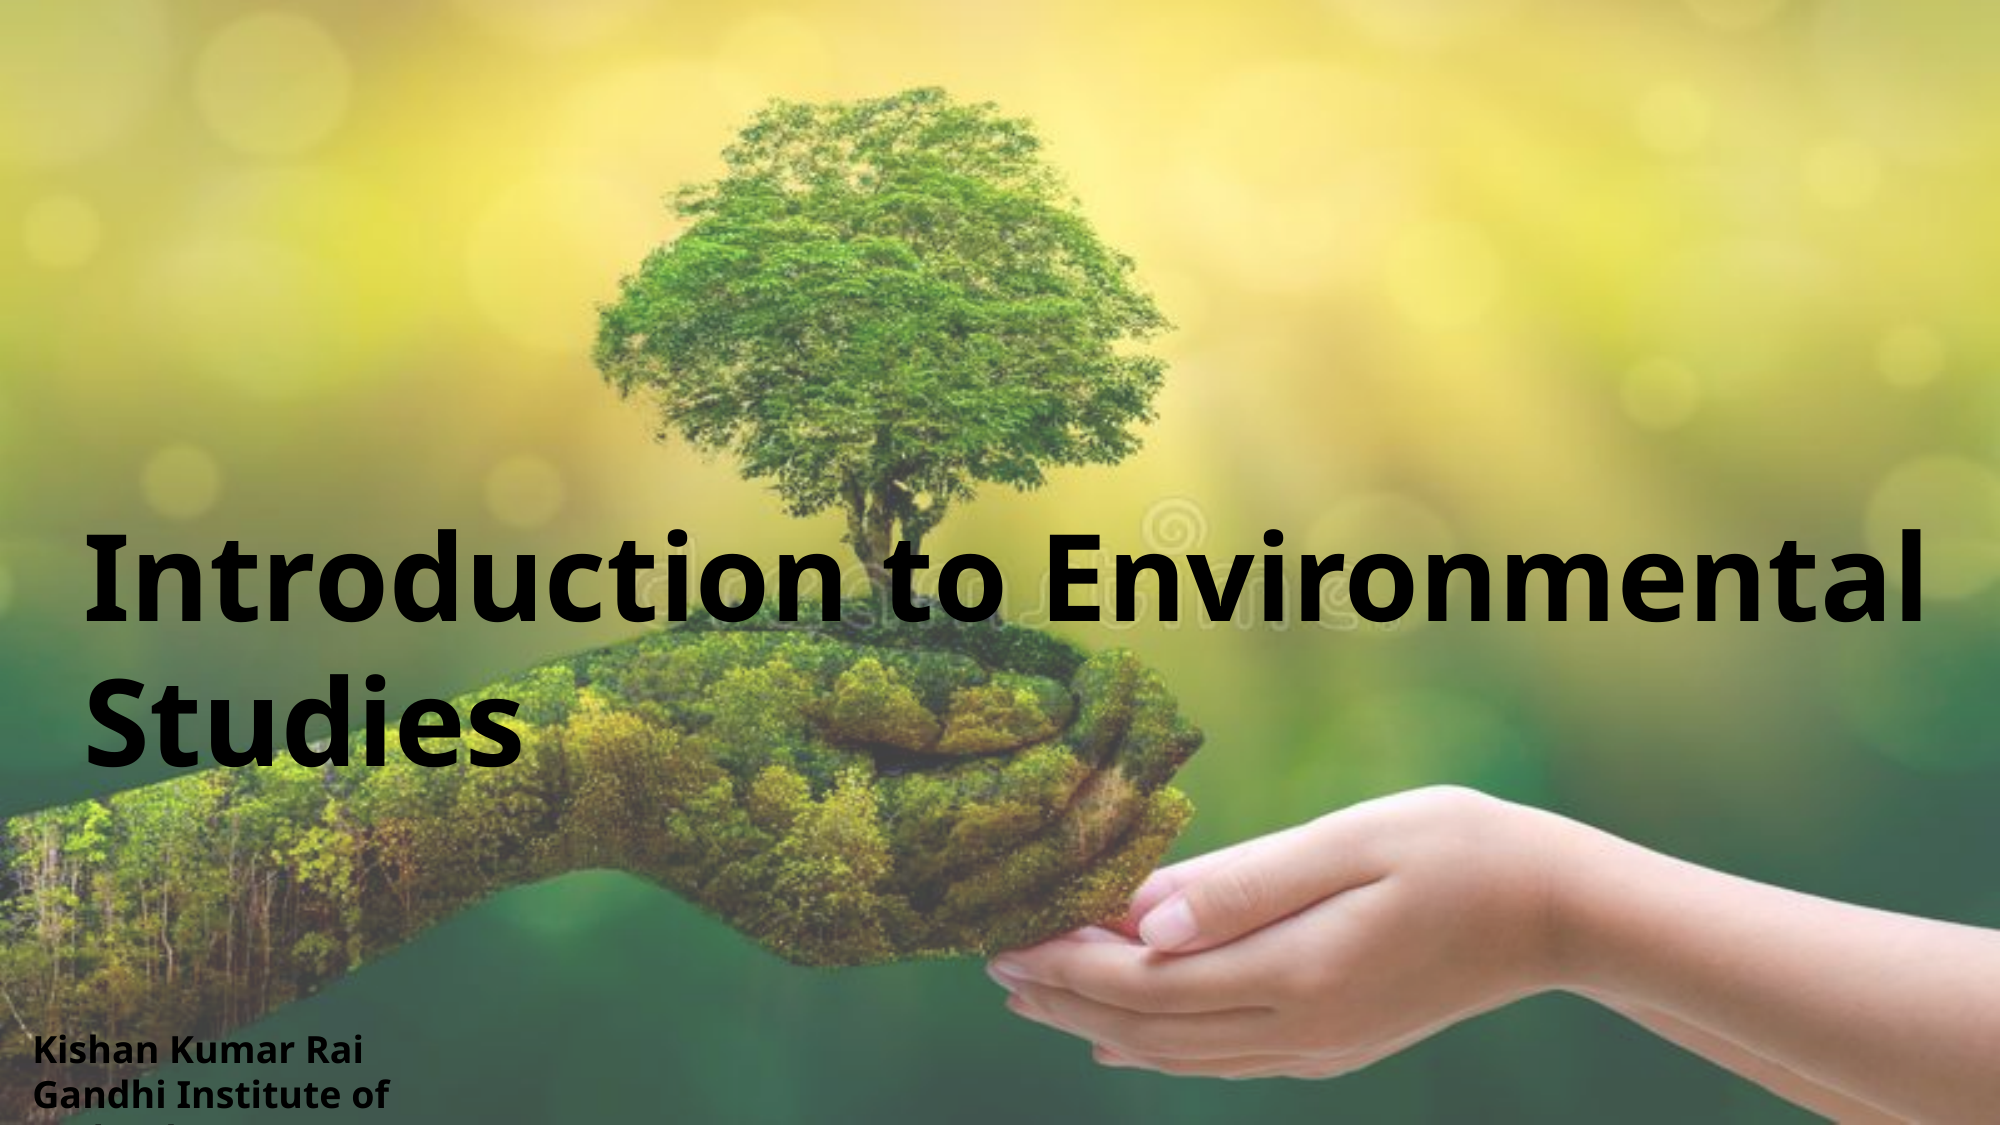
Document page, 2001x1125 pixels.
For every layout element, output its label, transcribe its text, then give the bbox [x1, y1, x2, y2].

text_box Introduction to Environmental Studies [68, 493, 2000, 799]
text_box Kishan Kumar Rai Gandhi Institute of Technology [17, 1018, 519, 1125]
